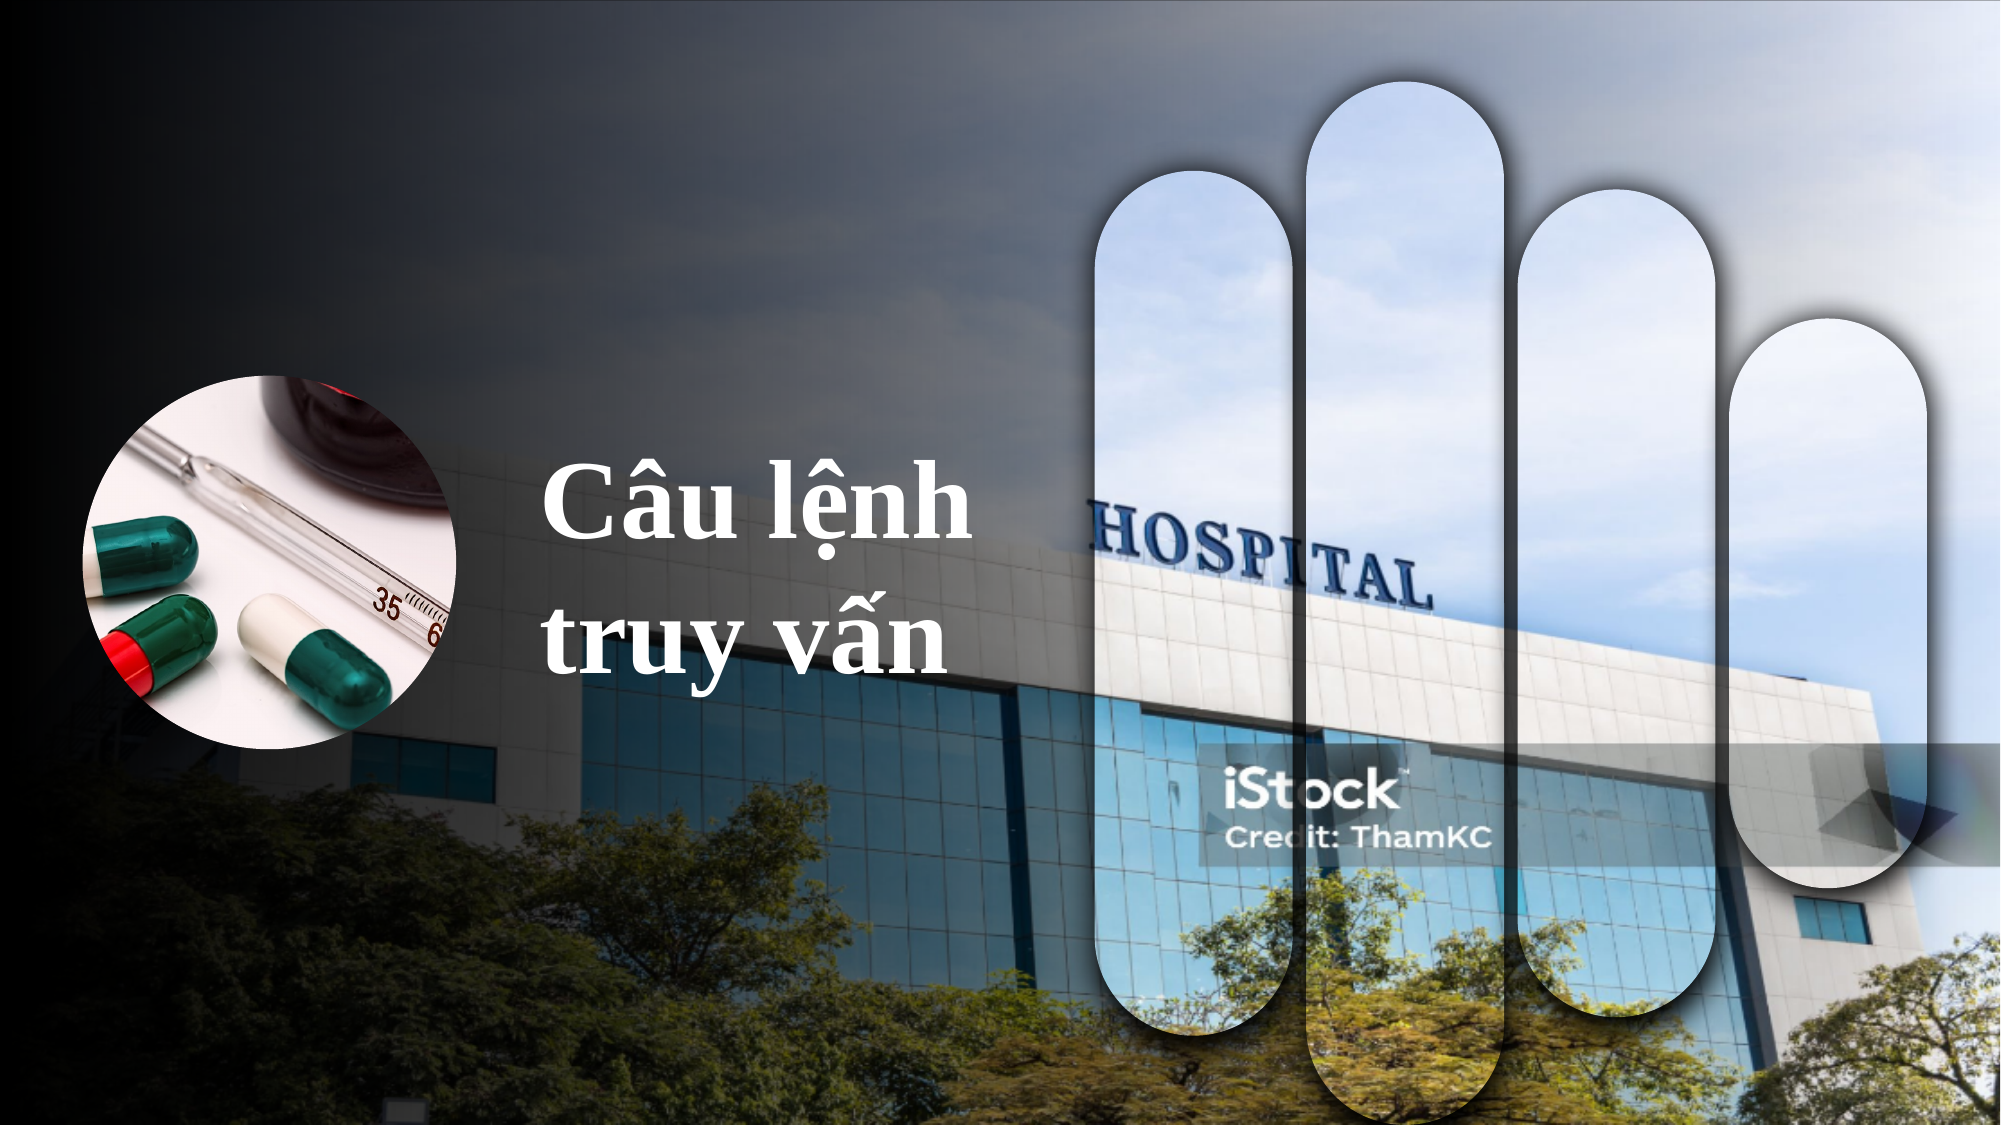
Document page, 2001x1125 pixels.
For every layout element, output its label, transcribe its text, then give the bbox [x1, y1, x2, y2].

text_box Câu lệnh truy vấn [524, 418, 1121, 704]
text_box [1093, 169, 1281, 1037]
text_box [1728, 317, 1929, 890]
text_box [1305, 80, 1506, 1125]
text_box [1516, 188, 1717, 1019]
text_box [0, 0, 2000, 1125]
picture [82, 375, 457, 750]
